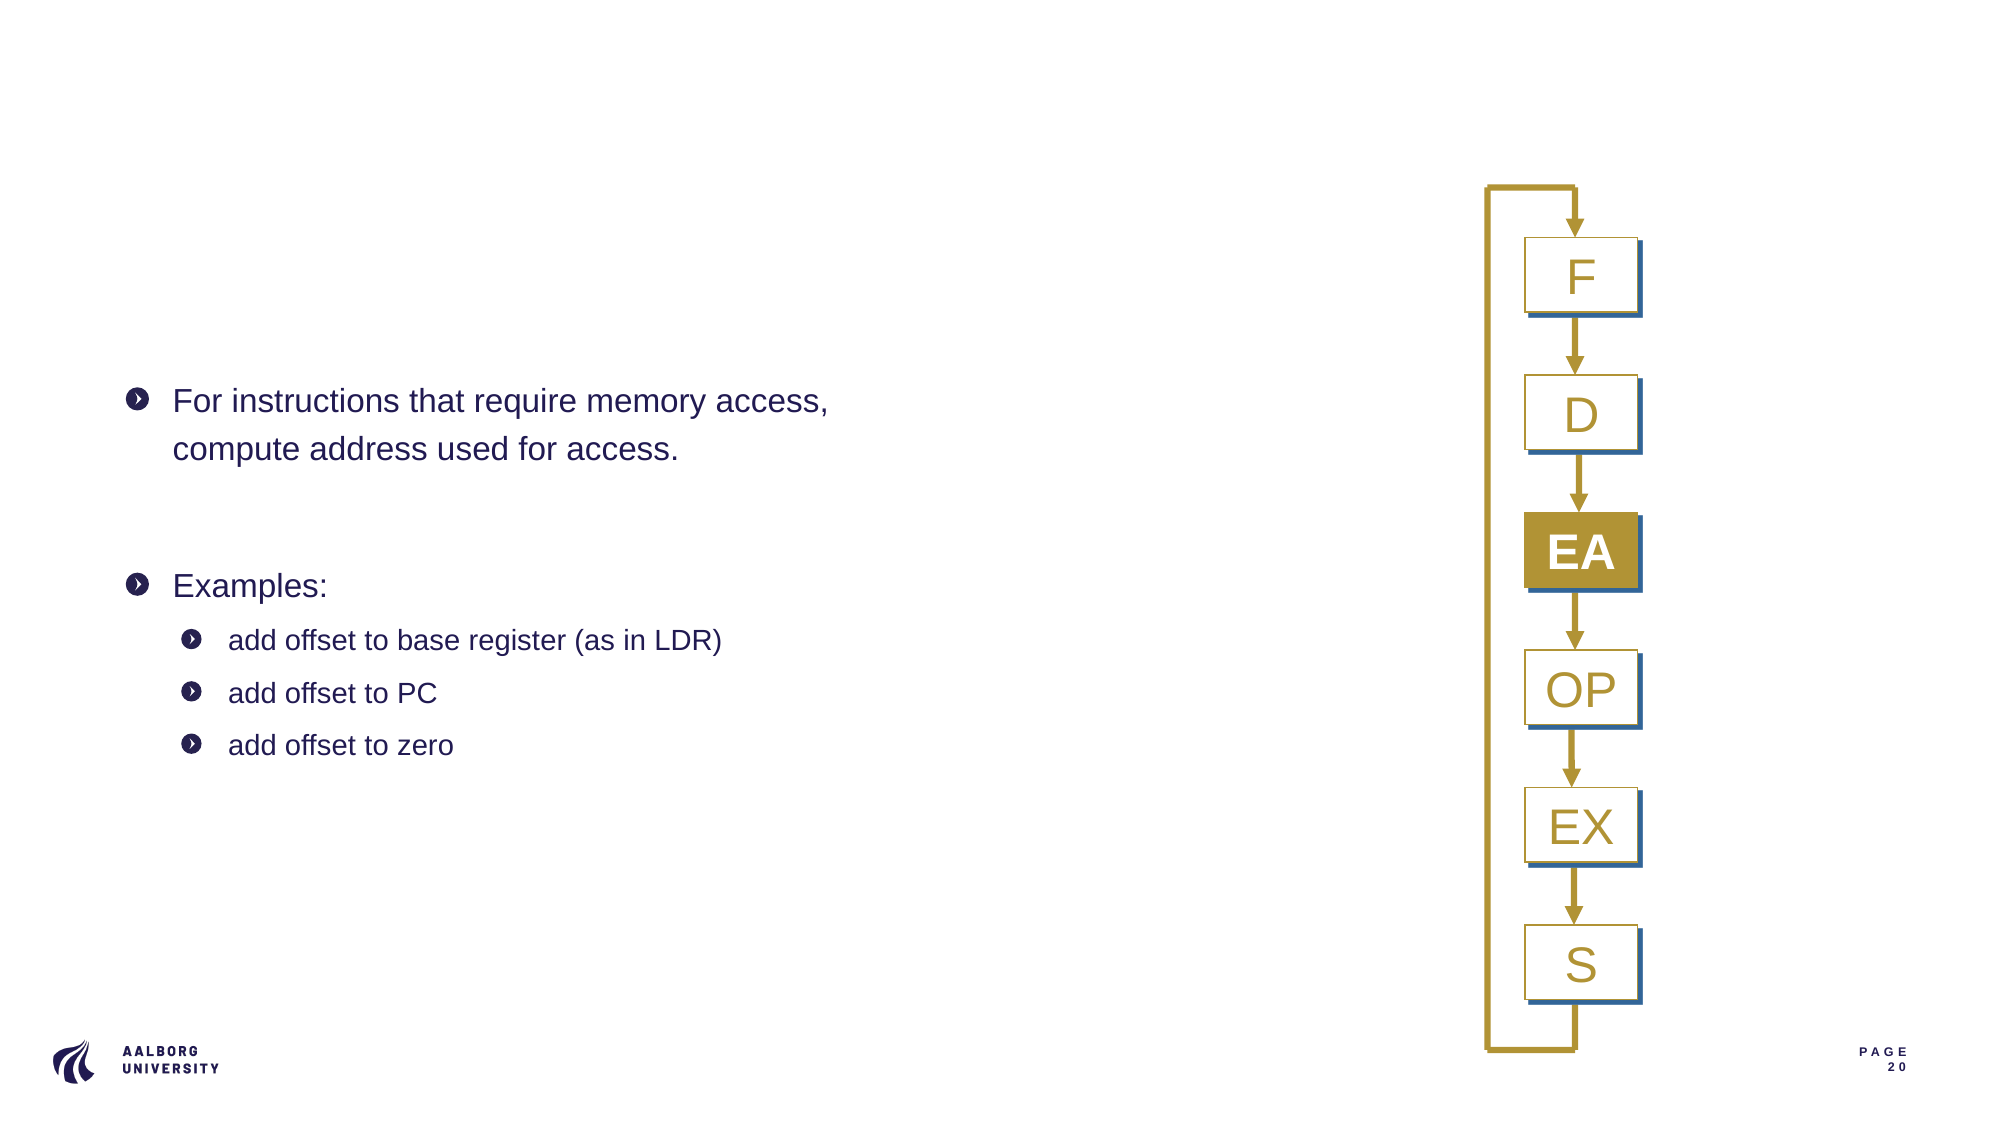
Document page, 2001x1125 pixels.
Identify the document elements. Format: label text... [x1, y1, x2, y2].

text_box [1565, 729, 1578, 787]
text_box EA [1524, 512, 1638, 588]
text_box S [1524, 924, 1638, 1000]
text_box [1568, 592, 1582, 649]
text_box [1567, 867, 1581, 924]
picture [53, 1039, 219, 1084]
text_box [1568, 317, 1582, 374]
text_box OP [1524, 649, 1638, 725]
text_box D [1524, 374, 1638, 450]
text_box [1572, 454, 1586, 512]
text_box EX [1524, 787, 1638, 863]
list For instructions that require memory access, compute address used for access. Examples: add offset to base register (as in LDR) add offset to PC add offset to zero [125, 363, 1159, 948]
text_box [1568, 187, 1582, 237]
text_box F [1524, 237, 1638, 313]
